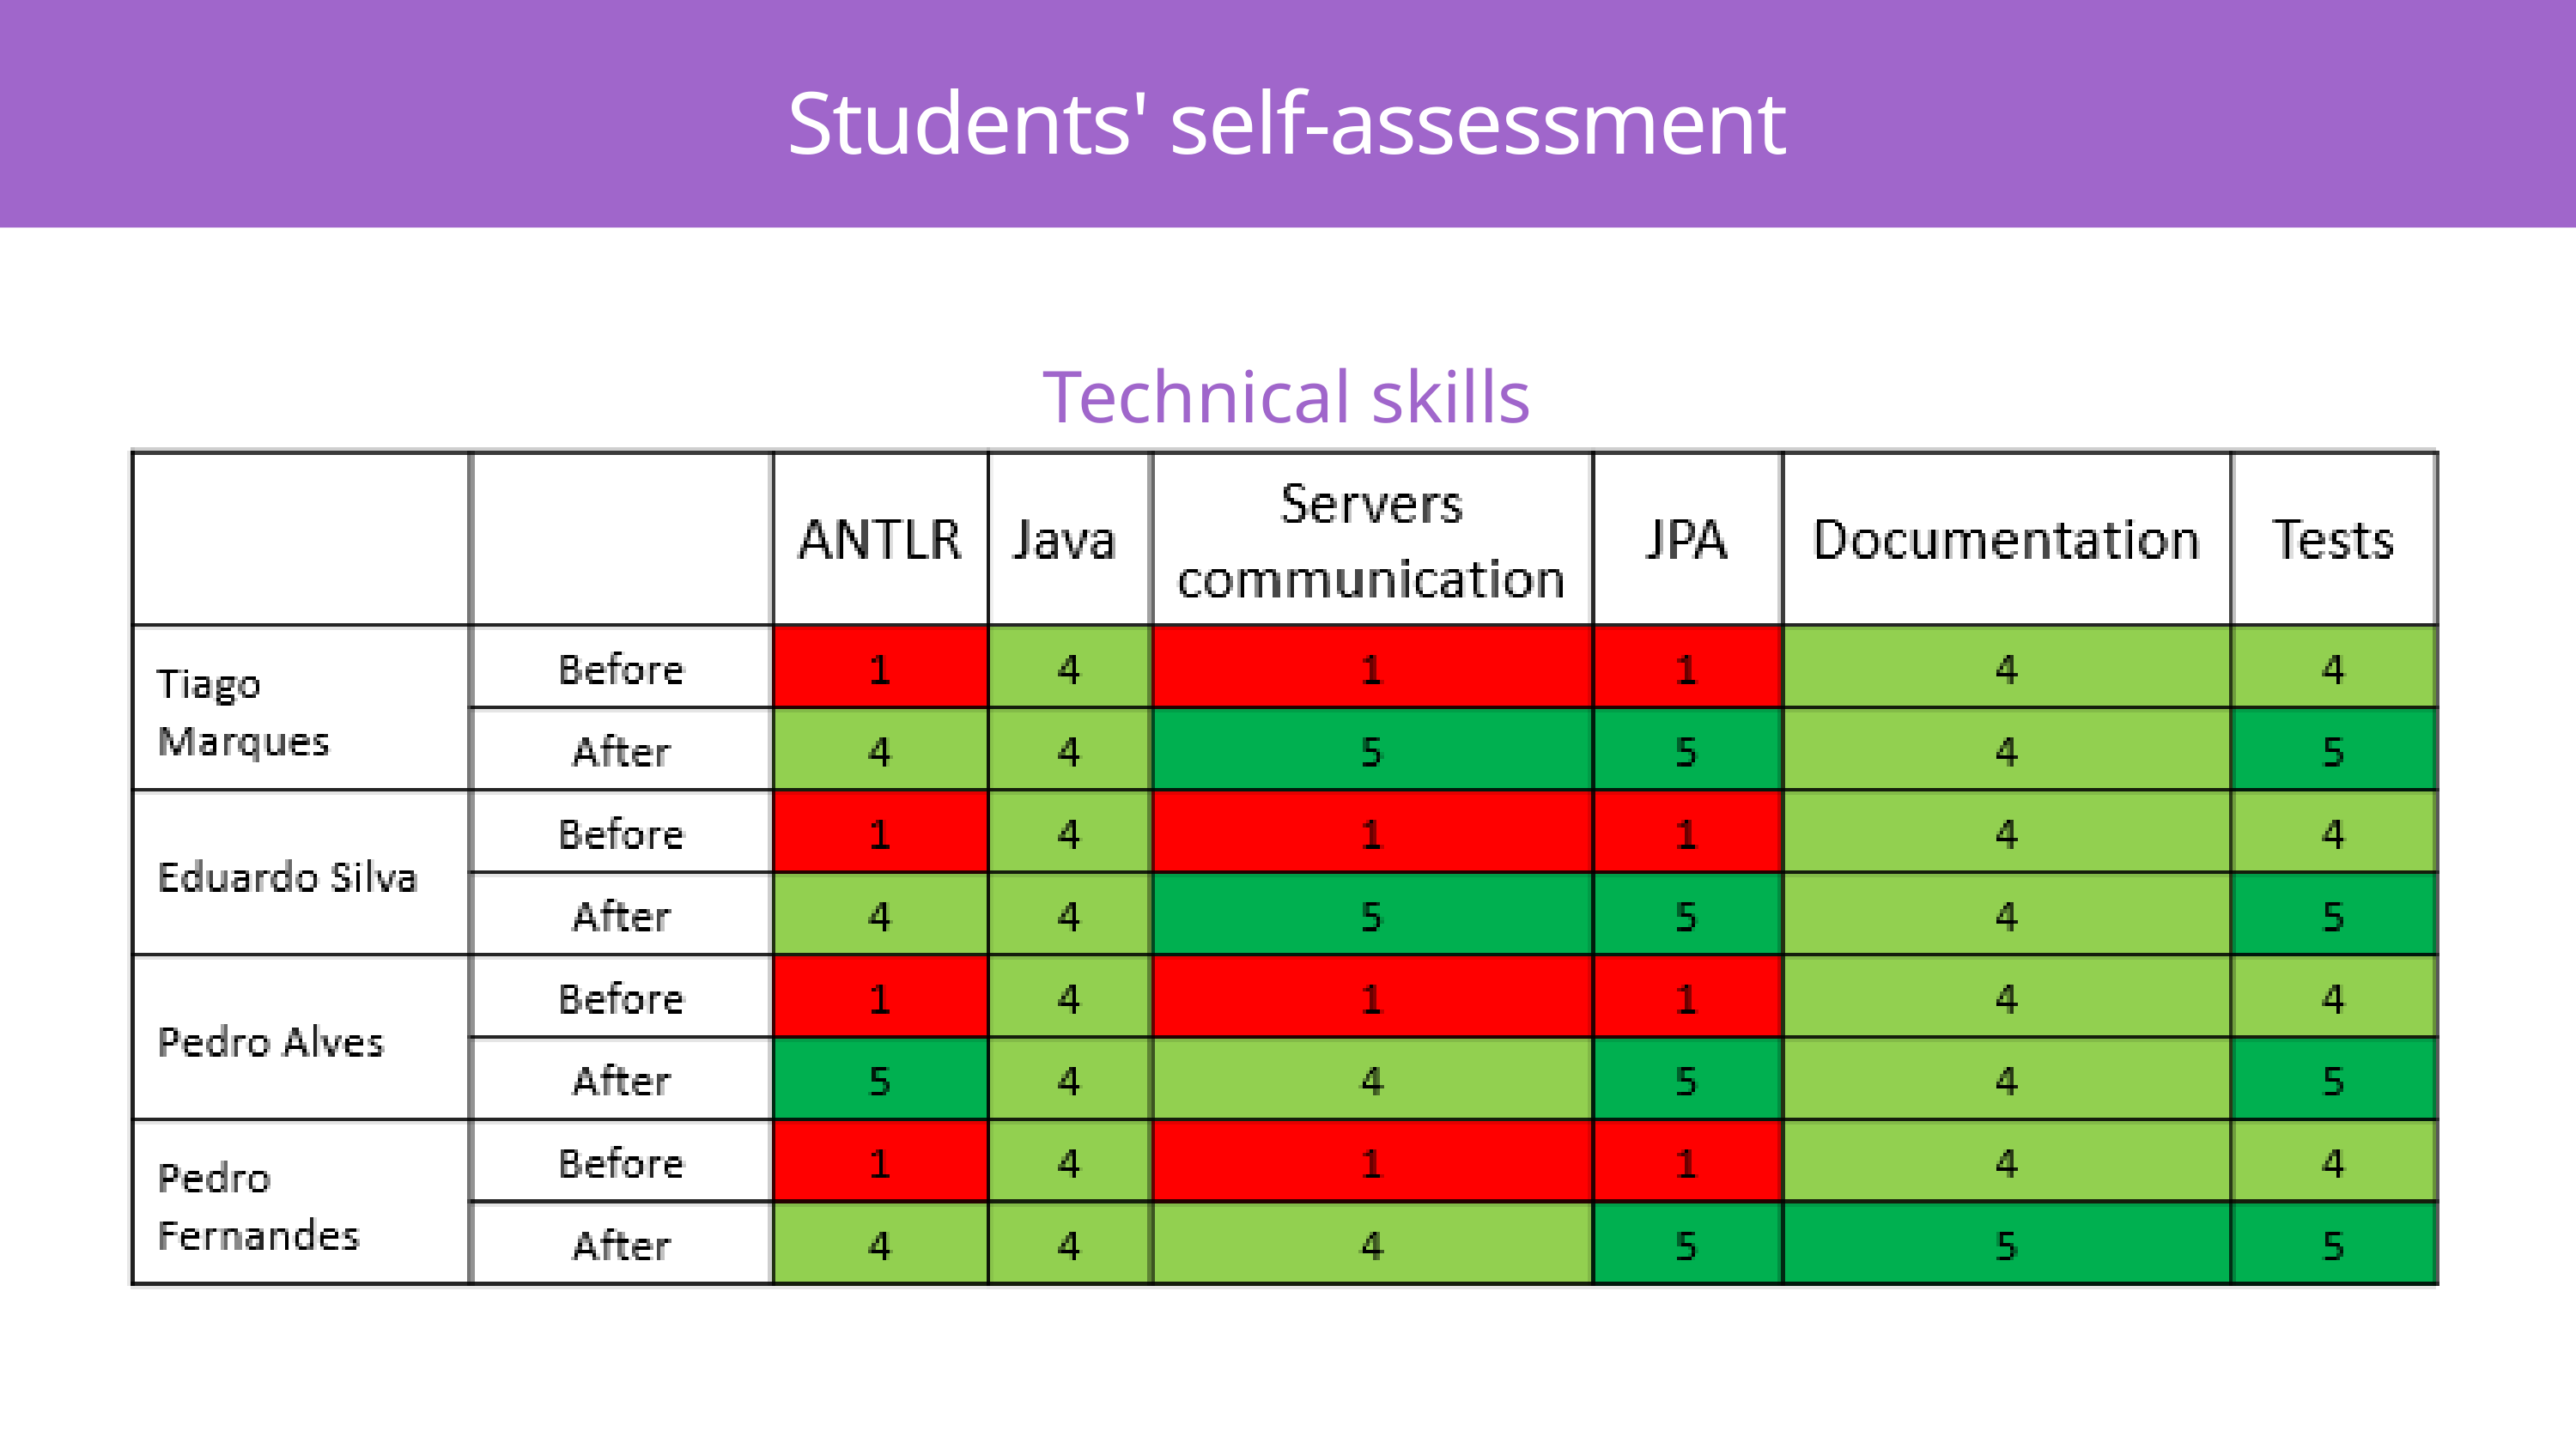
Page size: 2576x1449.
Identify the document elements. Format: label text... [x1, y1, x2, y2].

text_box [0, 0, 2576, 228]
picture [113, 433, 2463, 1304]
text_box Technical skills [976, 336, 1600, 432]
